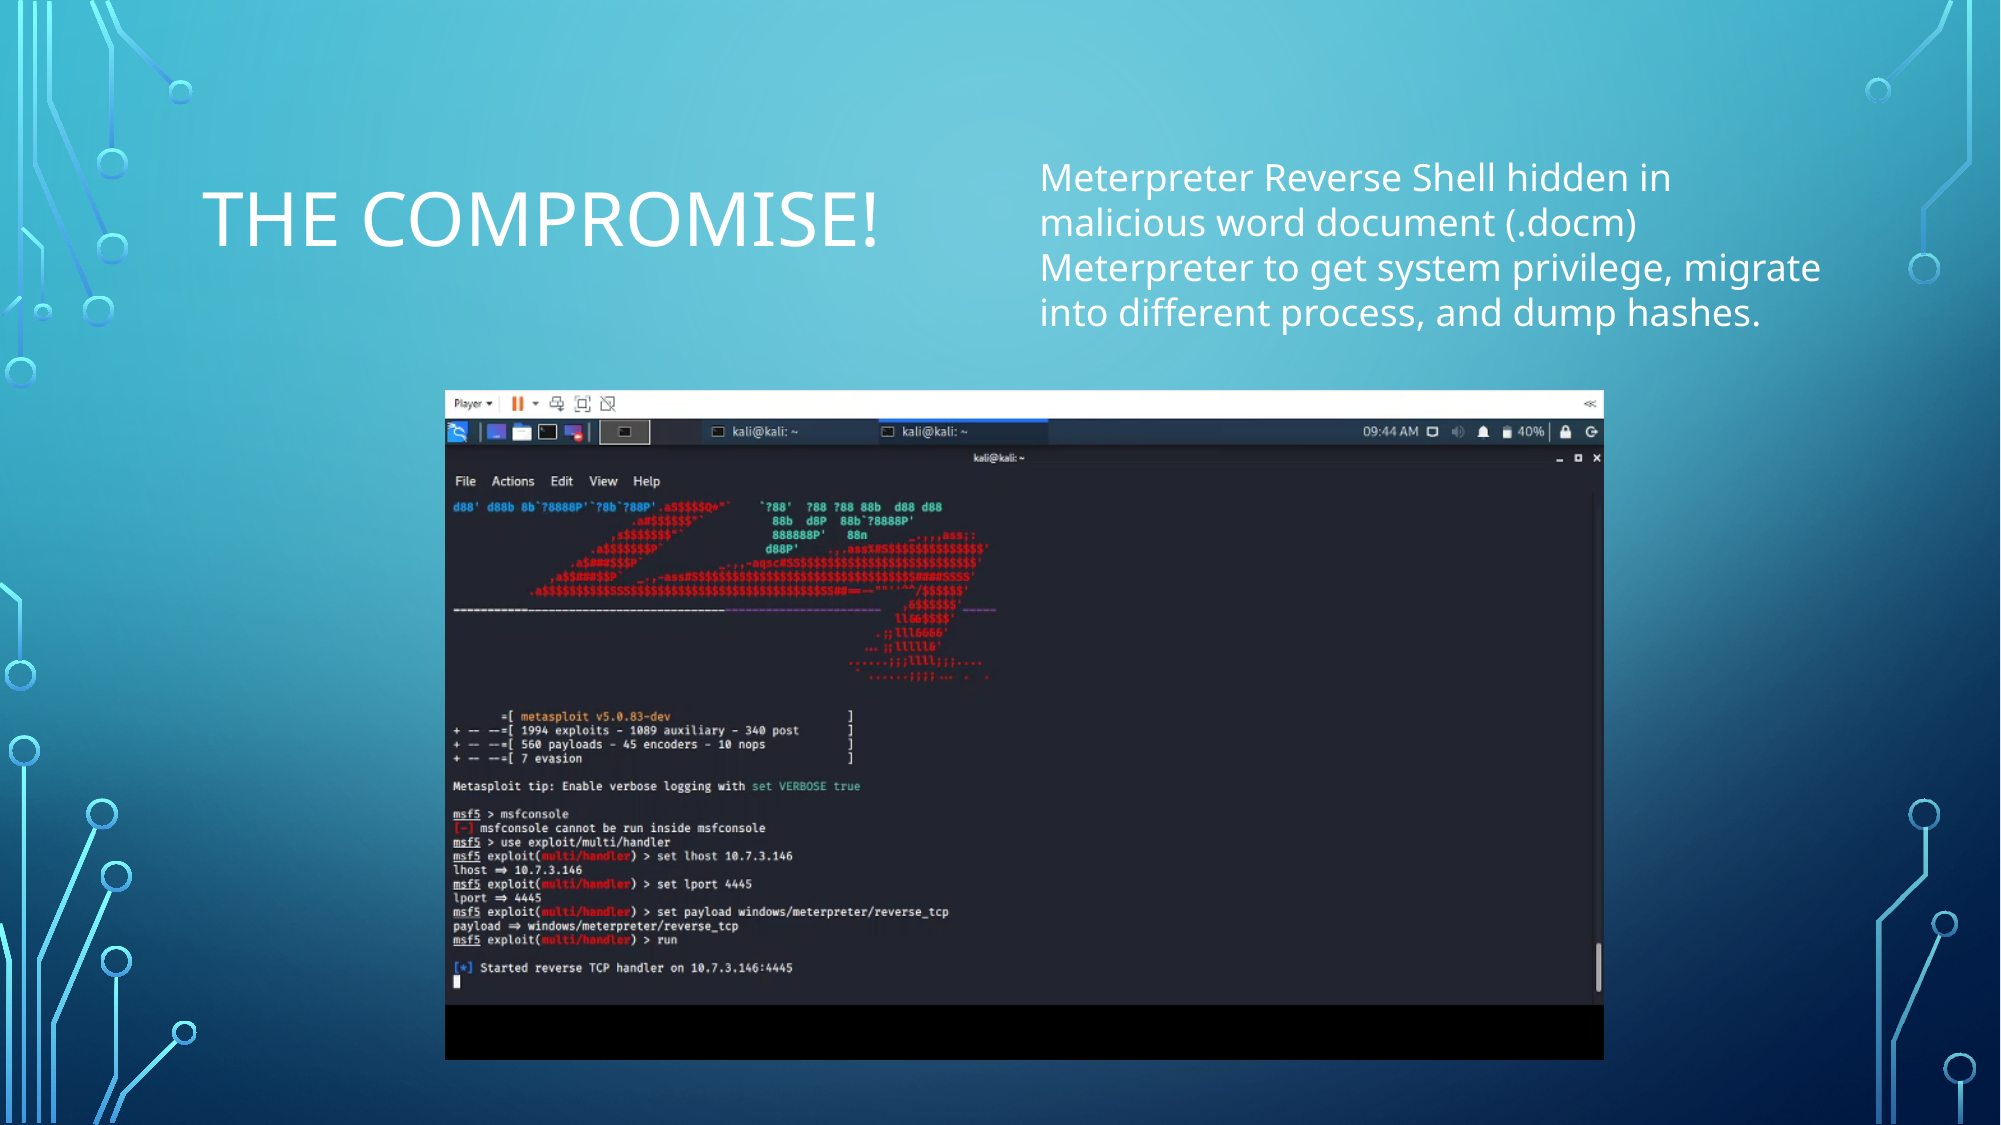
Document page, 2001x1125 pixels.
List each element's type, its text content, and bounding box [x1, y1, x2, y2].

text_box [444, 389, 1605, 1061]
text_box Meterpreter Reverse Shell hidden in malicious word document (.docm) Meterpreter to get system privilege, migrate into different process, and dump hashes. [1024, 147, 1860, 342]
title The compromise! [187, 101, 1813, 344]
